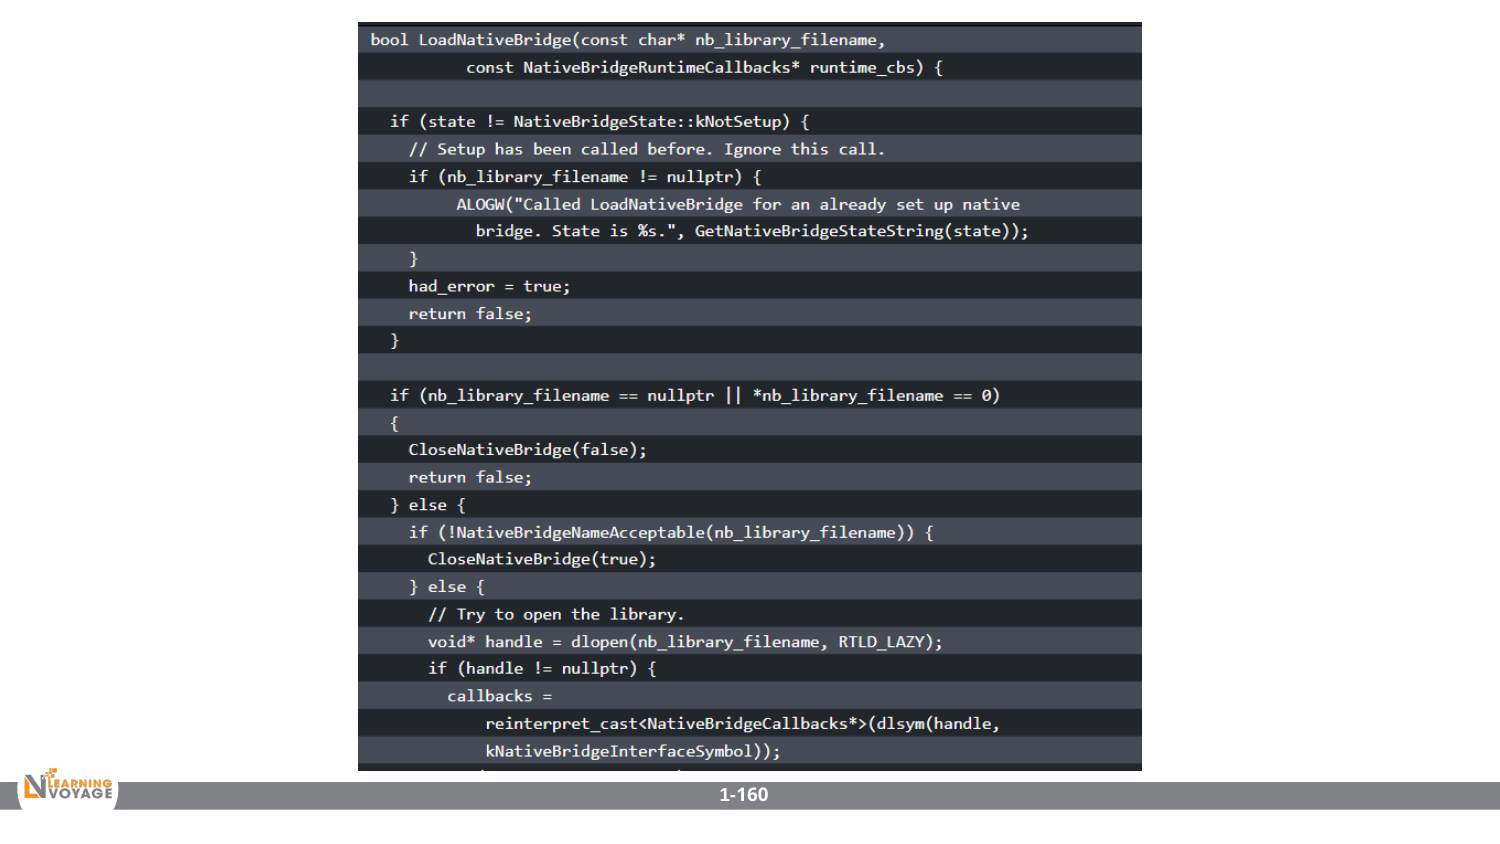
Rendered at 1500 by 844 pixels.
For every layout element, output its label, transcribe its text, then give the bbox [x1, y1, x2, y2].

slide_number 1-160 [692, 771, 784, 821]
picture [0, 706, 144, 844]
picture [358, 22, 1142, 771]
